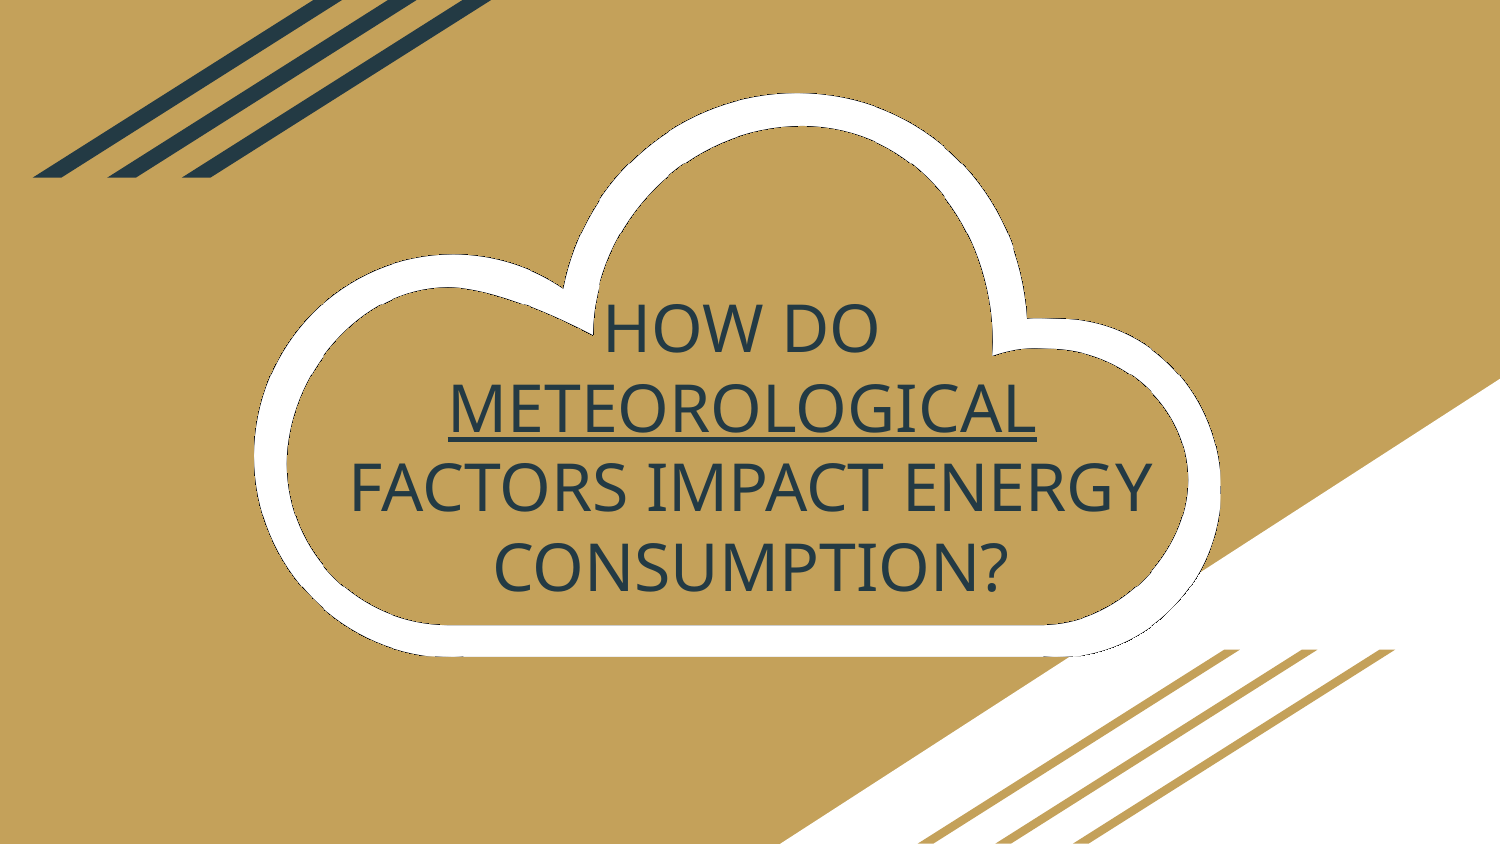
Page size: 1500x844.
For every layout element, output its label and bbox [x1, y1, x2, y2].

picture [254, 93, 1221, 657]
